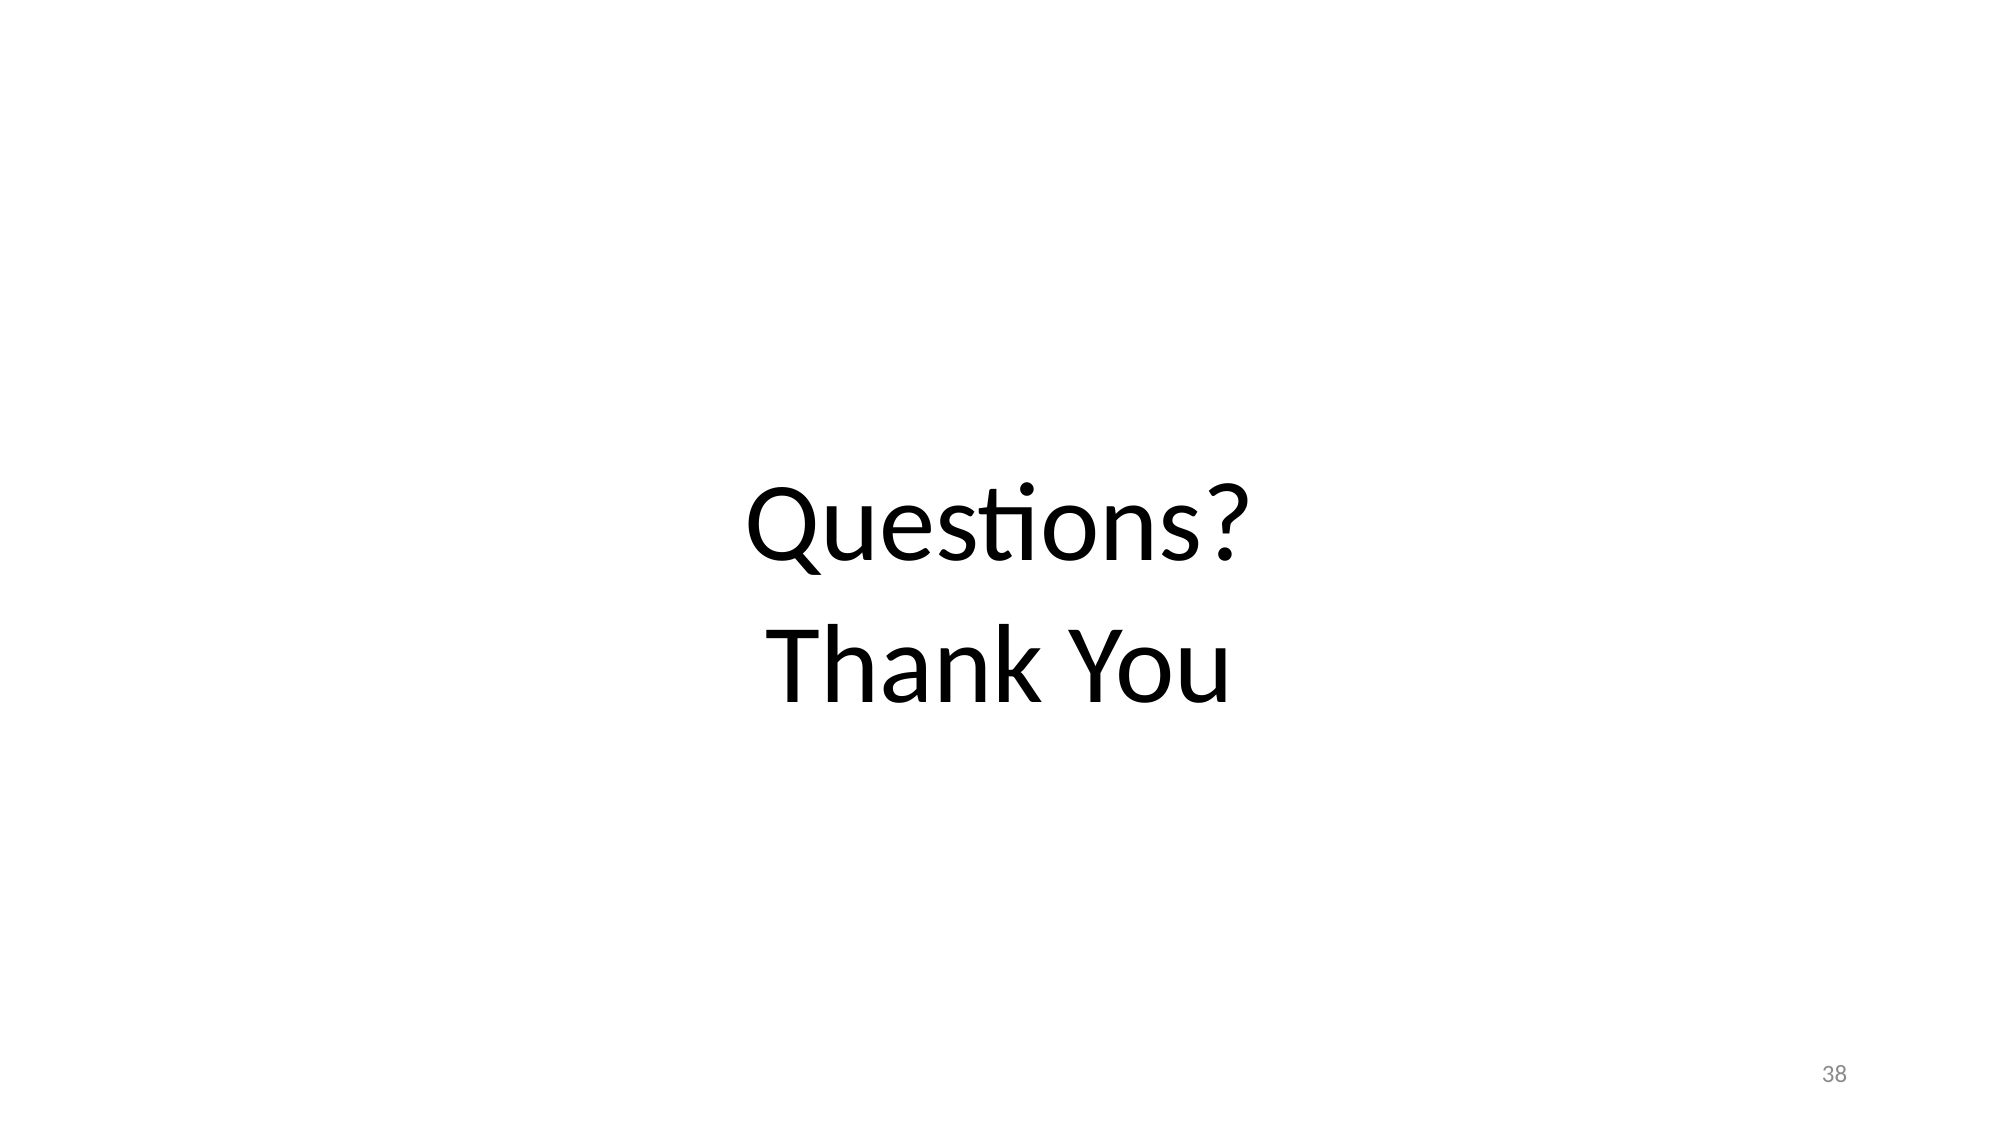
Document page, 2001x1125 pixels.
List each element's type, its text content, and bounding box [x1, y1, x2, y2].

list Questions? Thank You [137, 299, 1863, 1014]
slide_number 38 [1412, 1042, 1863, 1103]
